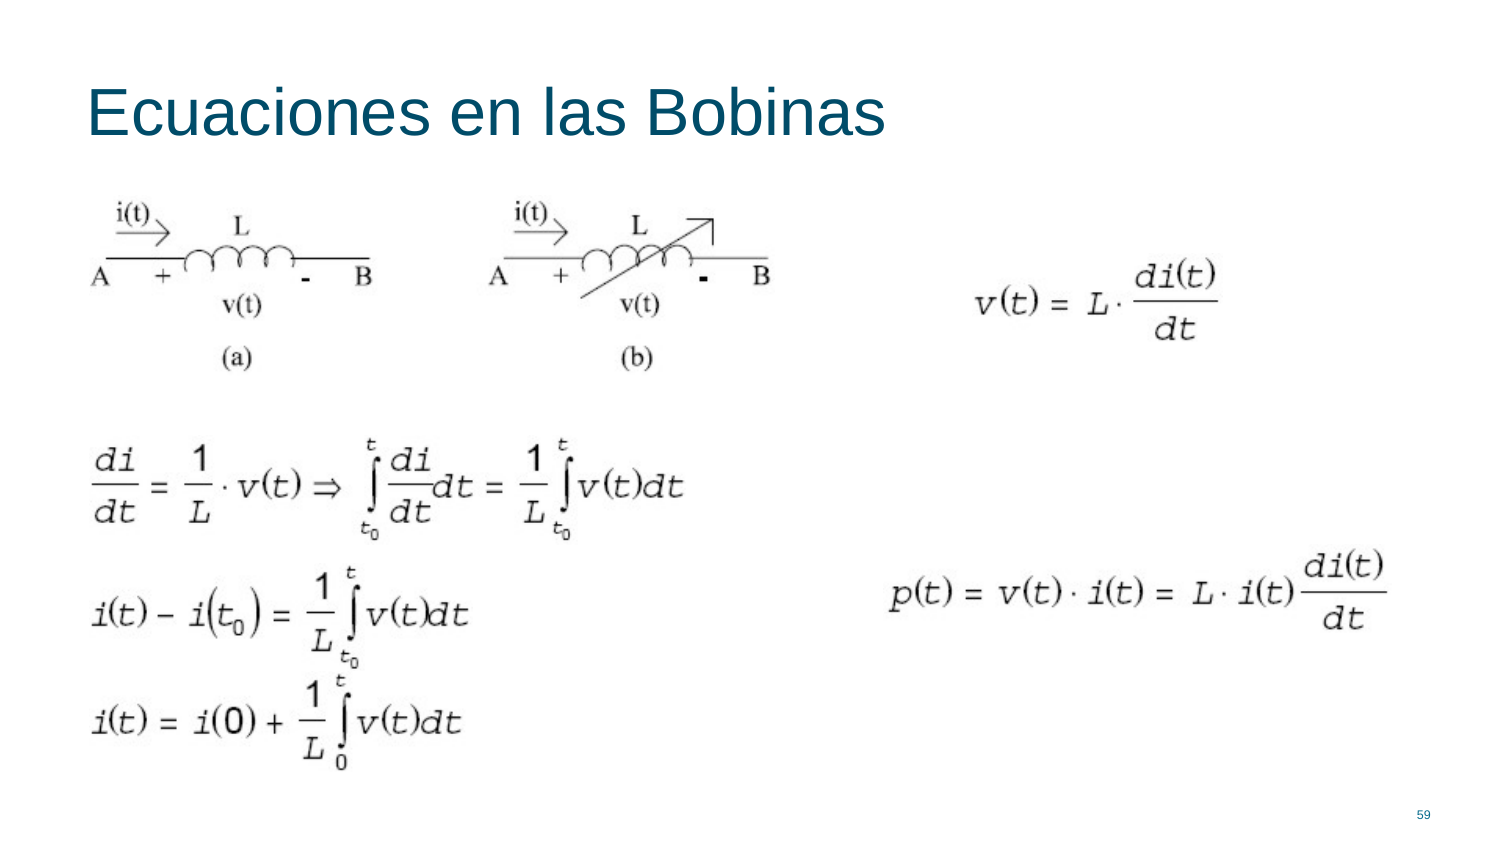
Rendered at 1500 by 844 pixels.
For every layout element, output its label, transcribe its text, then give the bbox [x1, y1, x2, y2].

picture [883, 544, 1392, 636]
picture [972, 253, 1224, 345]
picture [89, 563, 473, 775]
picture [89, 195, 775, 376]
picture [89, 434, 686, 545]
title Ecuaciones en las Bobinas [71, 55, 1486, 176]
